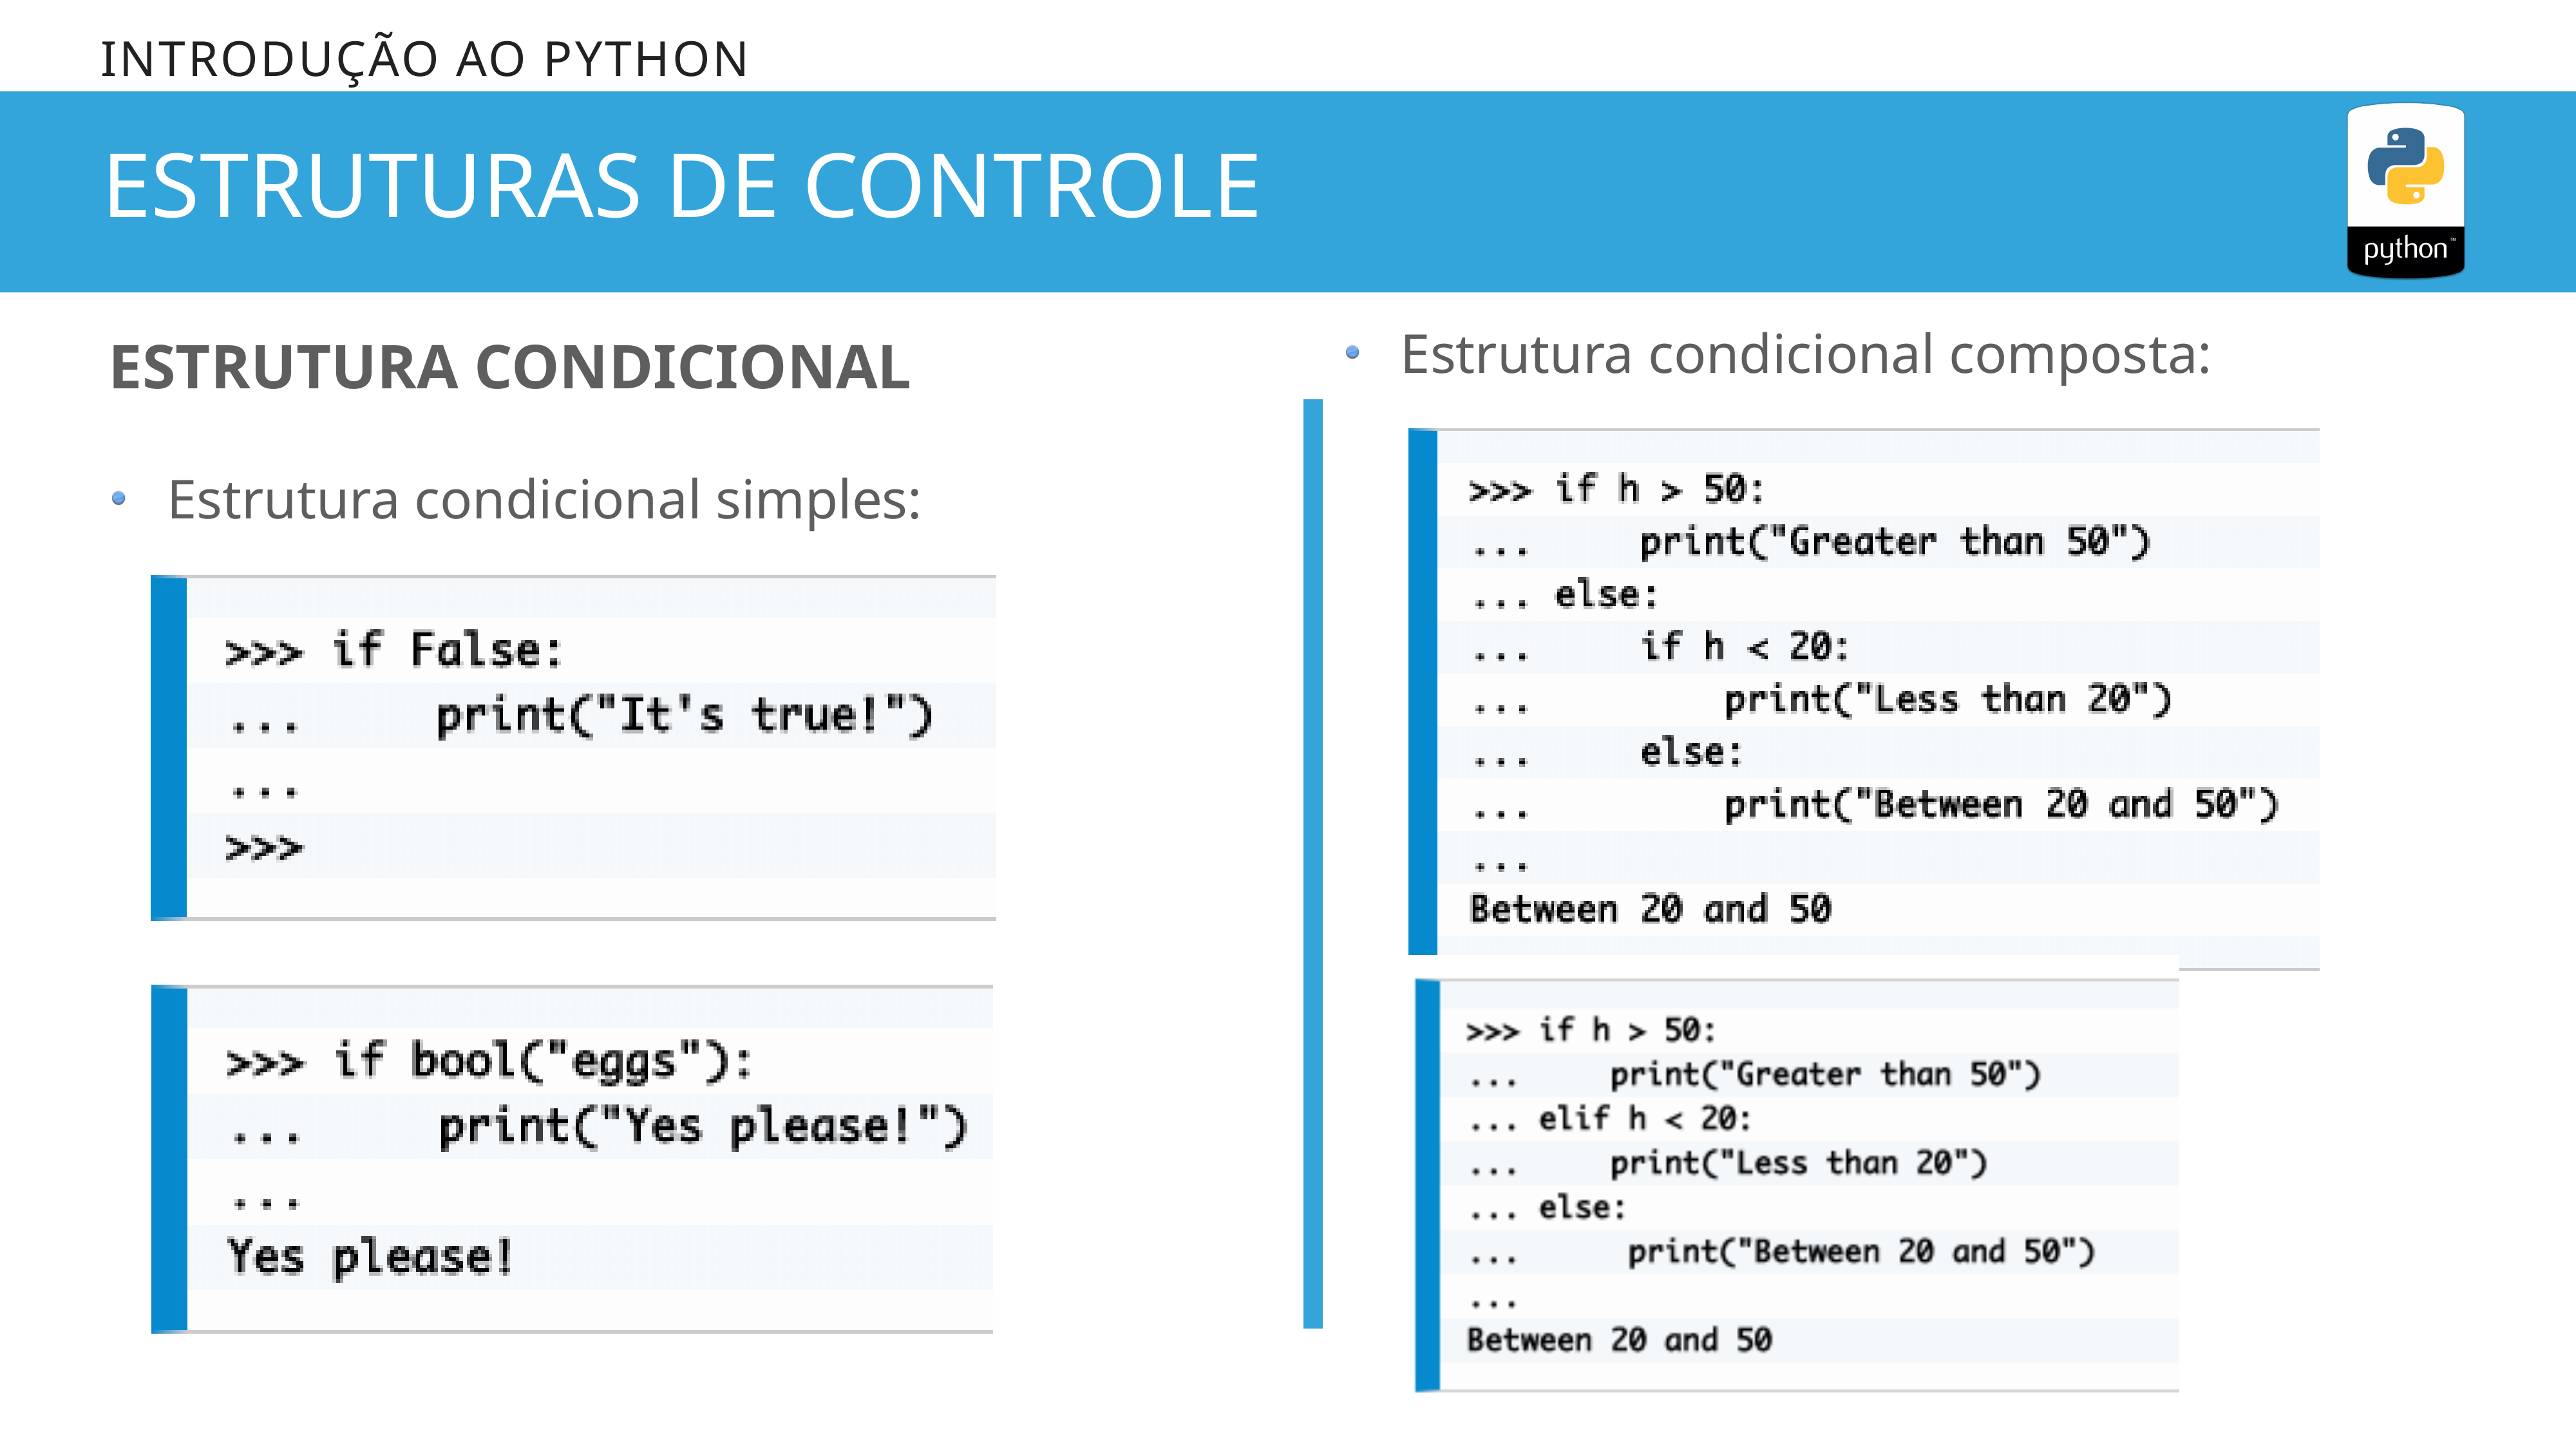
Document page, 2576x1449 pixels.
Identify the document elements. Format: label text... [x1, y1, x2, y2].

picture [1385, 399, 2320, 1437]
picture [1345, 344, 1360, 359]
title ESTRUTURAS DE CONTROLE [0, 91, 2576, 293]
text_box Estrutura condicional simples: [106, 460, 1079, 592]
text_box Estrutura condicional composta: [1339, 314, 2475, 446]
text_box ESTRUTURA CONDICIONAL [103, 323, 1023, 486]
picture [129, 543, 996, 943]
picture [2316, 102, 2496, 281]
list introdução ao python [80, 23, 2295, 91]
picture [111, 489, 126, 506]
picture [133, 960, 993, 1359]
